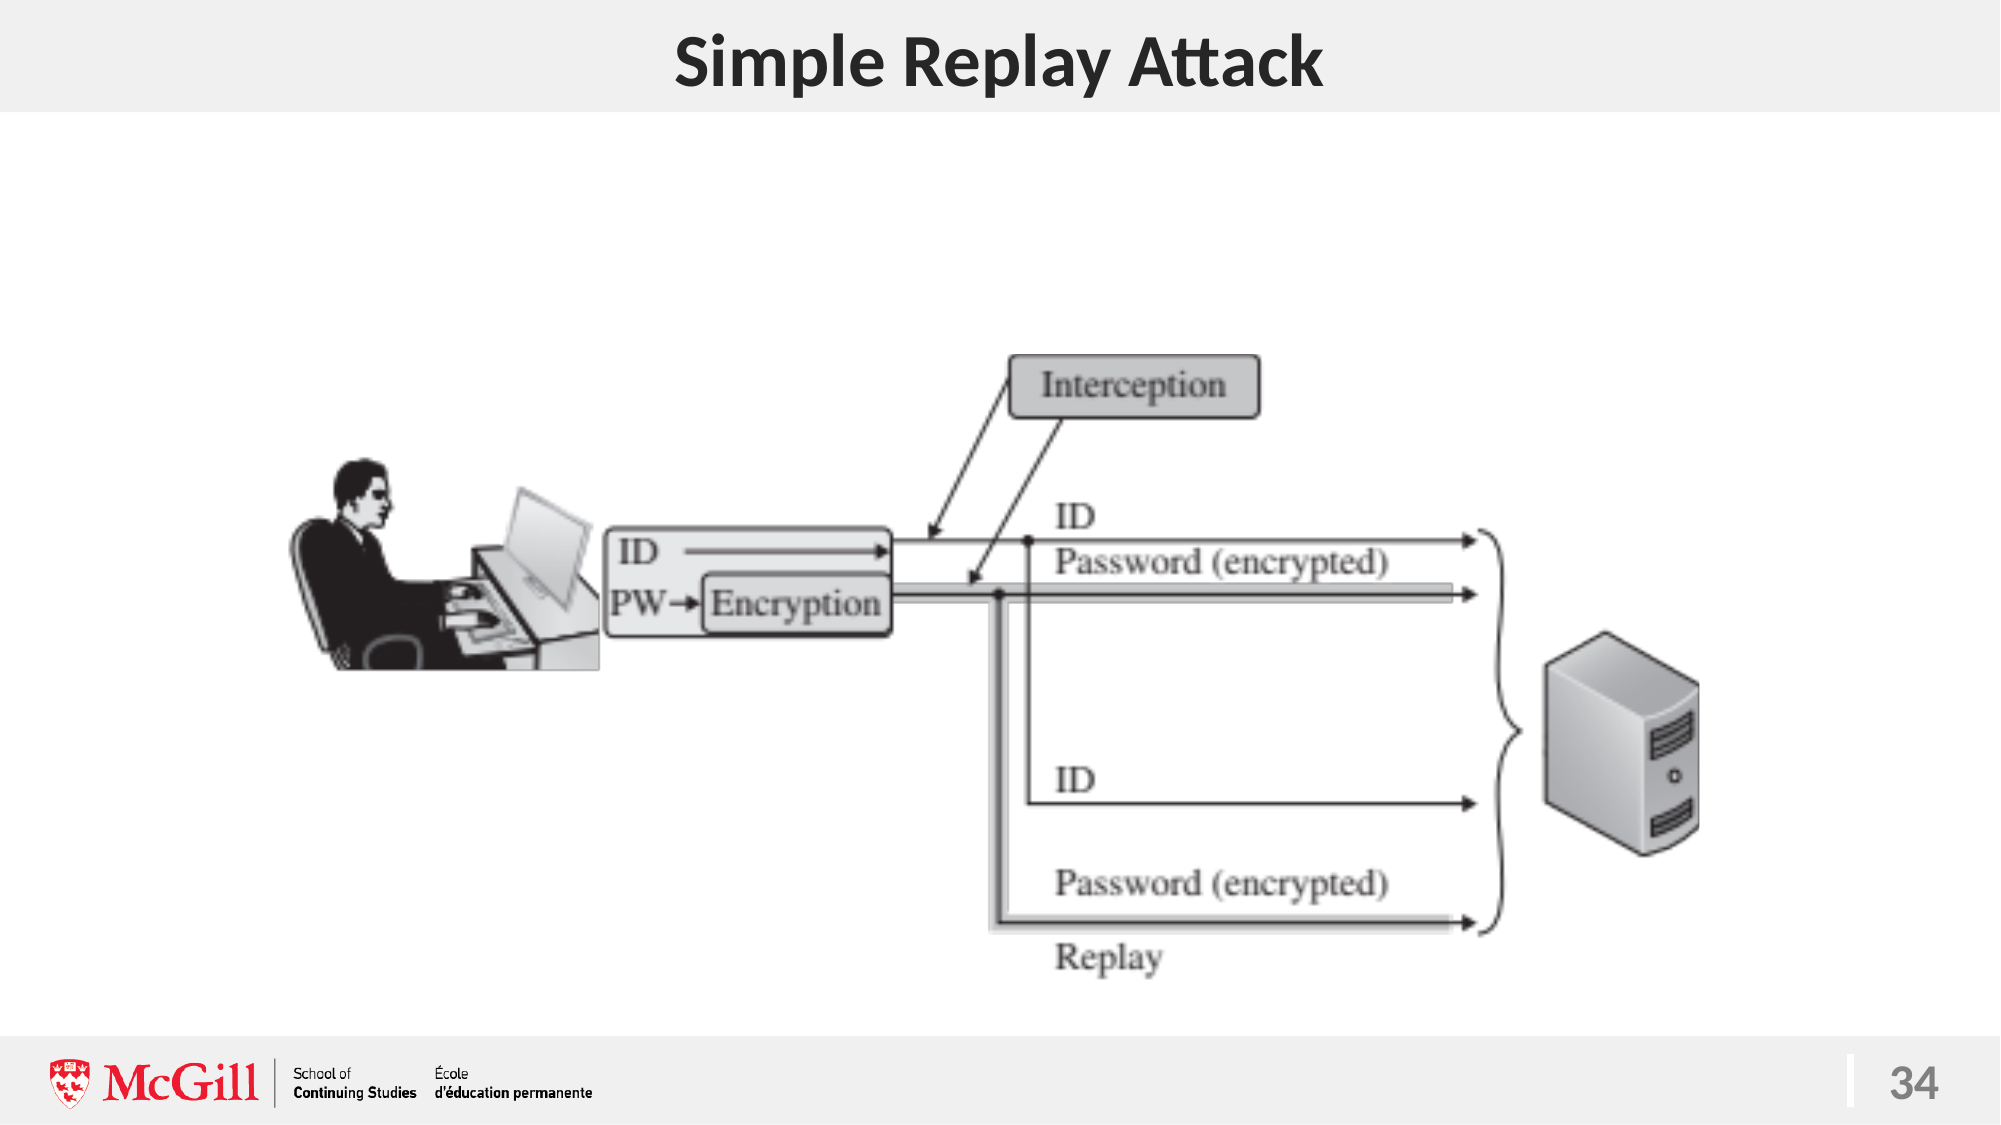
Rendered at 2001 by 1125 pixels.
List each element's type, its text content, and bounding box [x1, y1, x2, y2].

title Simple Replay Attack [0, 0, 2000, 113]
picture [50, 1058, 271, 1109]
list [271, 335, 1717, 1109]
